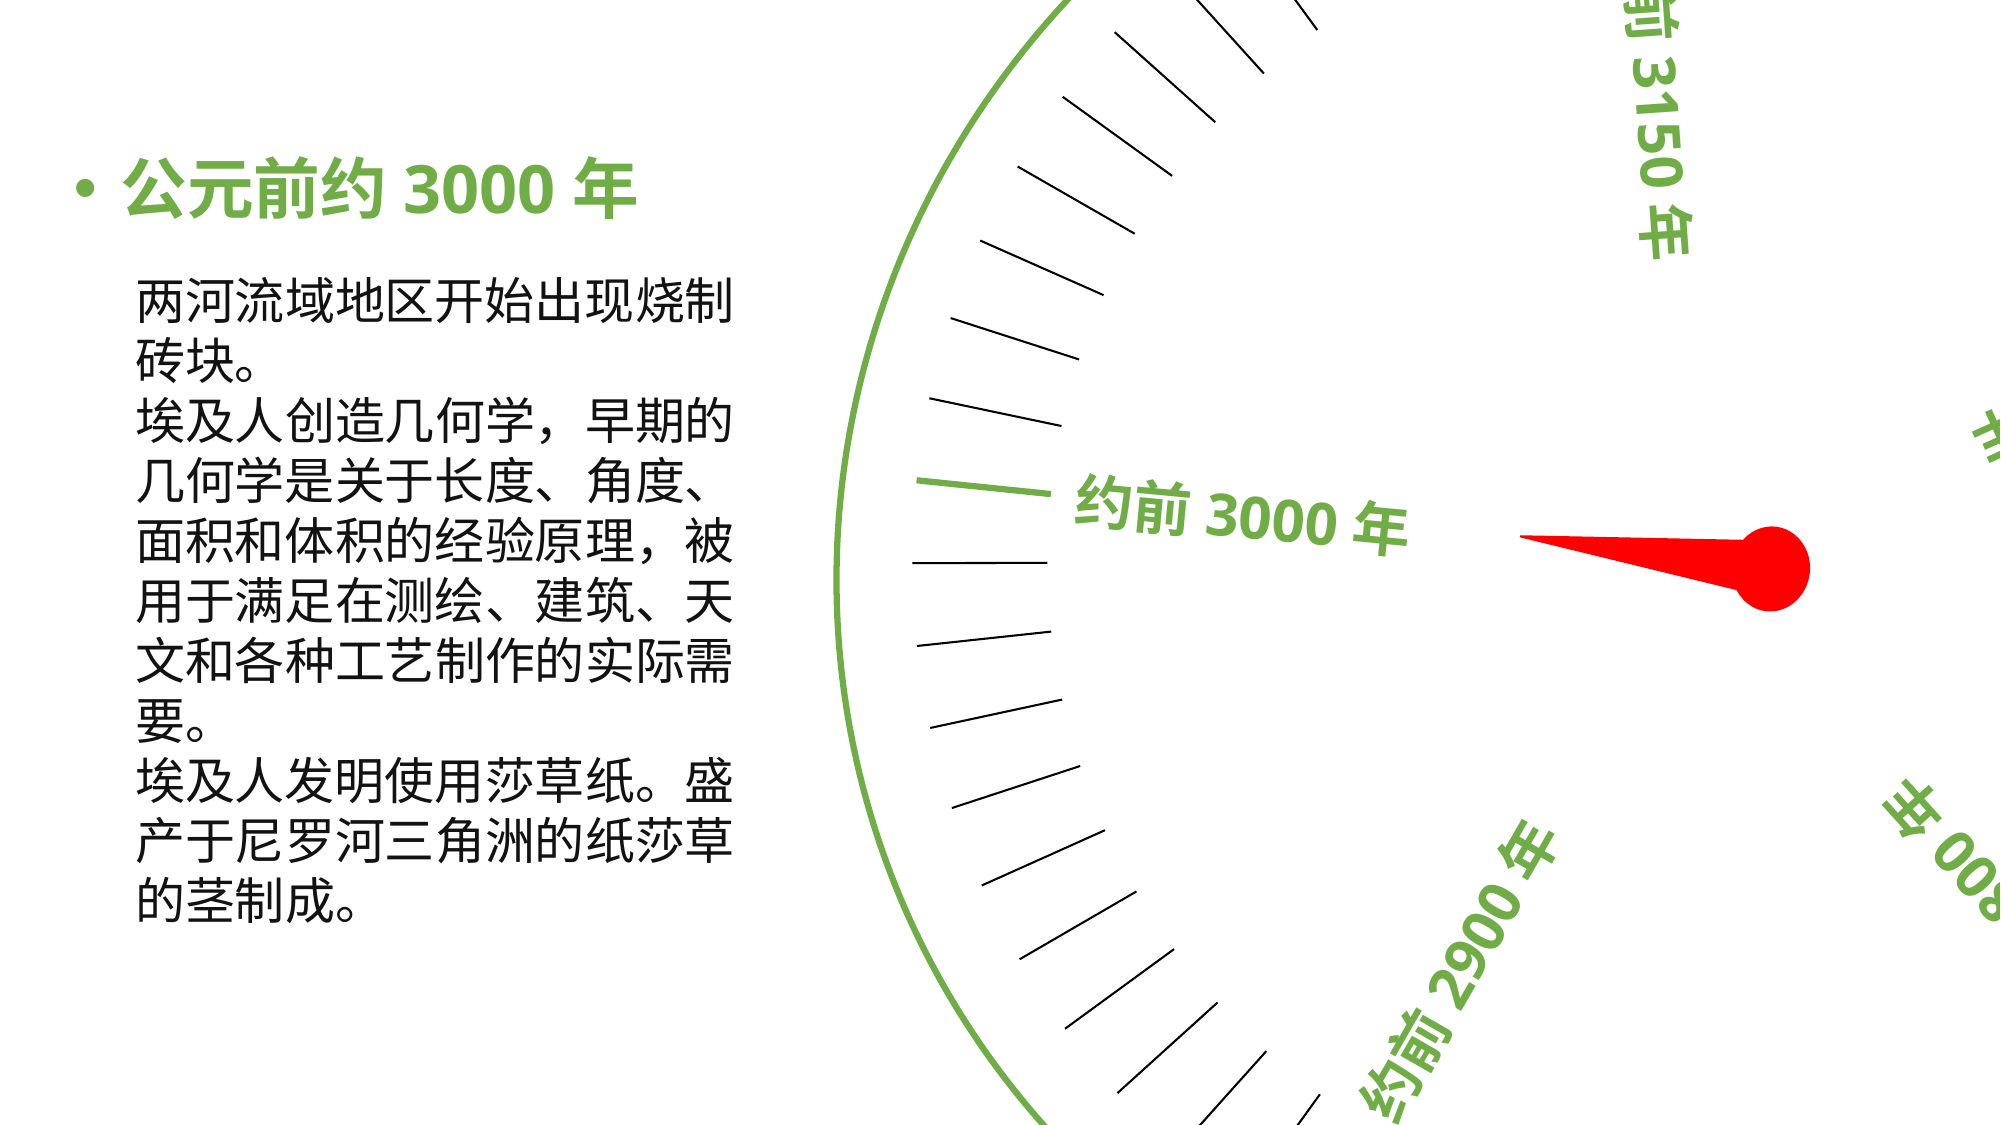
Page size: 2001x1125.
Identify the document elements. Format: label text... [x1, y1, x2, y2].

text_box 公元前约3000年 [58, 139, 754, 235]
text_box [1518, 513, 1810, 597]
text_box 两河流域地区开始出现烧制砖块。 埃及人创造几何学，早期的几何学是关于长度、角度、面积和体积的经验原理，被用于满足在测绘、建筑、天文和各种工艺制作的实际需要。 埃及人发明使用莎草纸。盛产于尼罗河三角洲的纸莎草的茎制成。 [120, 261, 792, 997]
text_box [832, 0, 2000, 1125]
